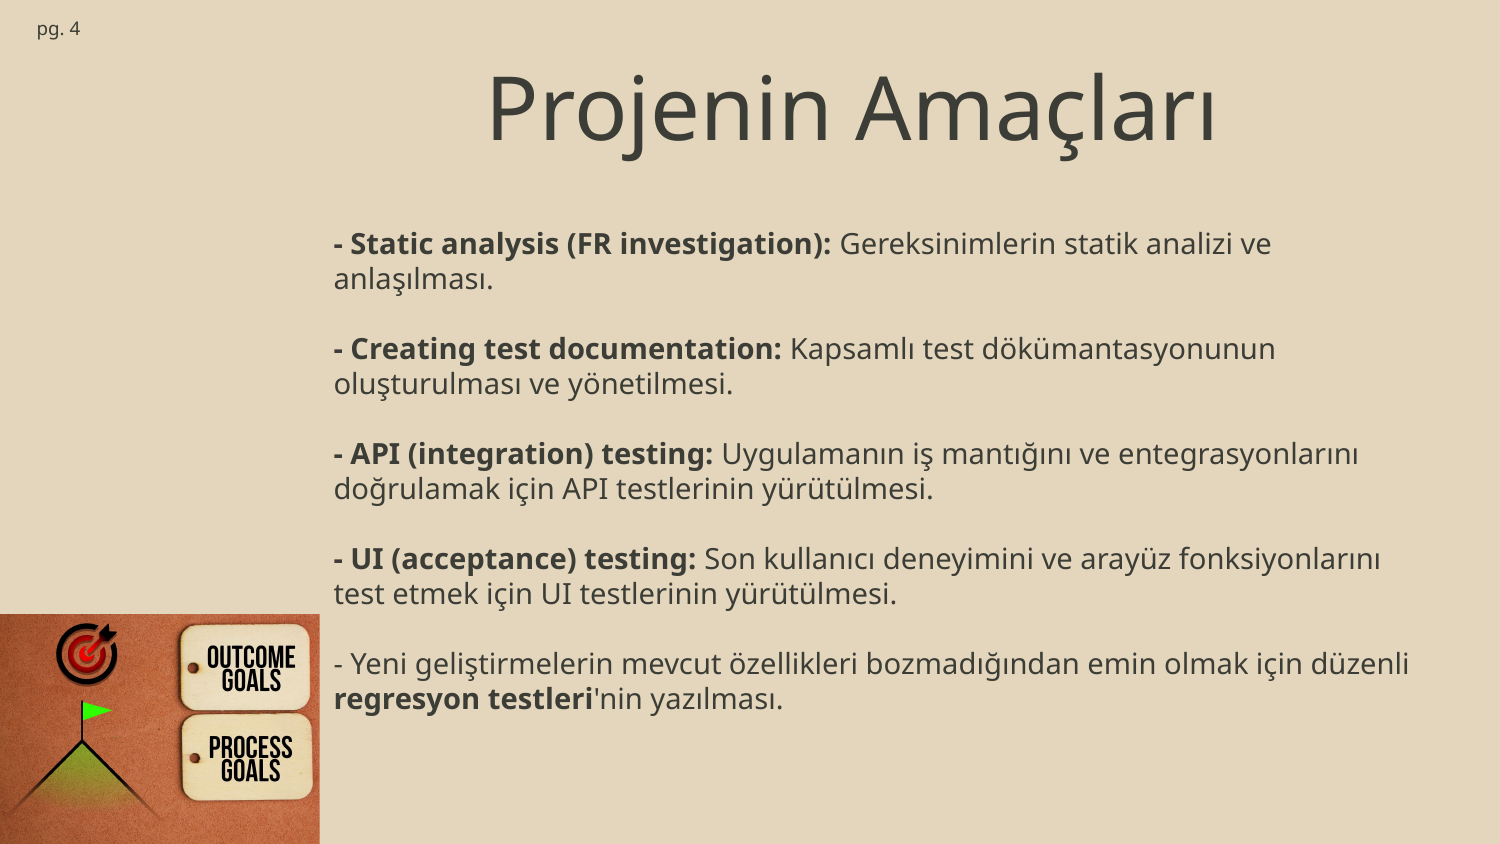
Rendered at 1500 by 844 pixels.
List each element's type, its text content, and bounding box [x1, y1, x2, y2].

title Projenin Amaçları [470, 70, 1300, 171]
picture [0, 614, 320, 844]
list - Static analysis (FR investigation): Gereksinimlerin statik analizi ve anlaşılması. - Creating test documentation: Kapsamlı test dökümantasyonunun oluşturulması ve yönetilmesi. - API (integration) testing: Uygulamanın iş mantığını ve entegrasyonlarını doğrulamak için API testlerinin yürütülmesi. - UI (acceptance) testing: Son kullanıcı deneyimini ve arayüz fonksiyonlarını test etmek için UI testlerinin yürütülmesi. - Yeni geliştirmelerin mevcut özellikleri bozmadığından emin olmak için düzenli regresyon testleri'nin yazılması. [333, 210, 1437, 727]
slide_number pg. ‹#› [21, 0, 112, 290]
